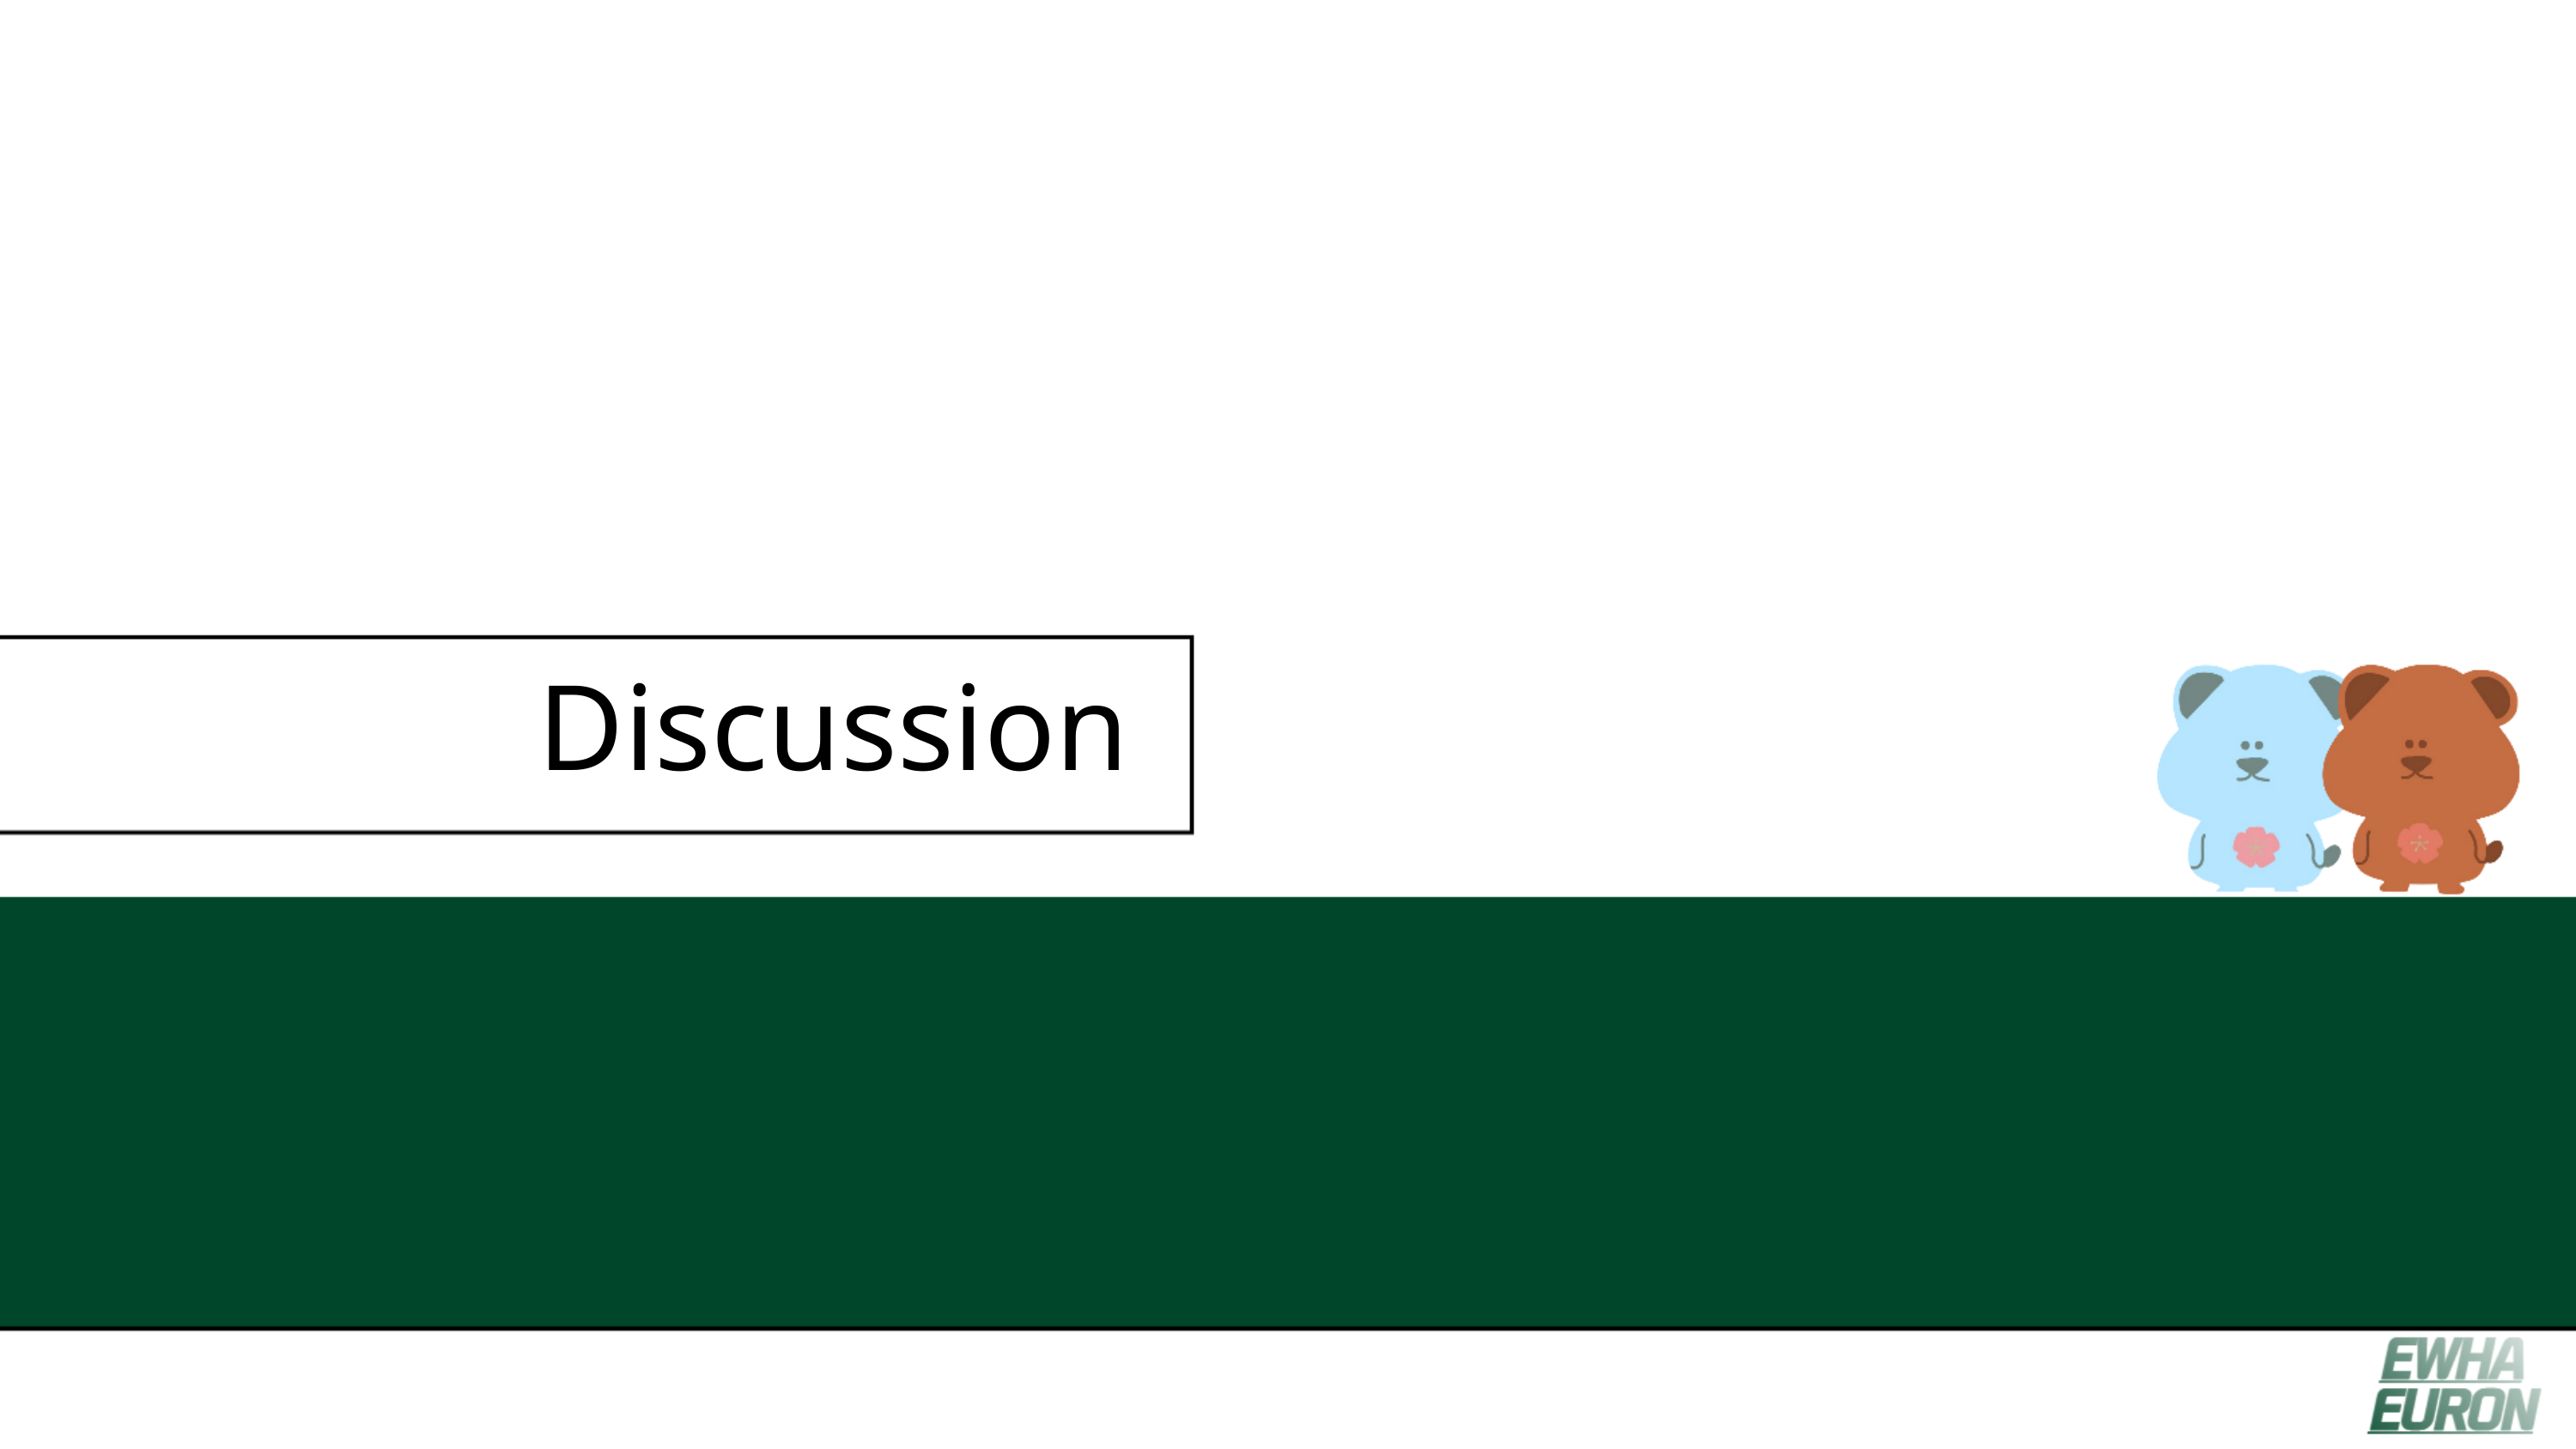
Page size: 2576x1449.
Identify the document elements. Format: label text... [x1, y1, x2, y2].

text_box Discussion [525, 646, 1150, 801]
picture [0, 0, 2576, 1449]
